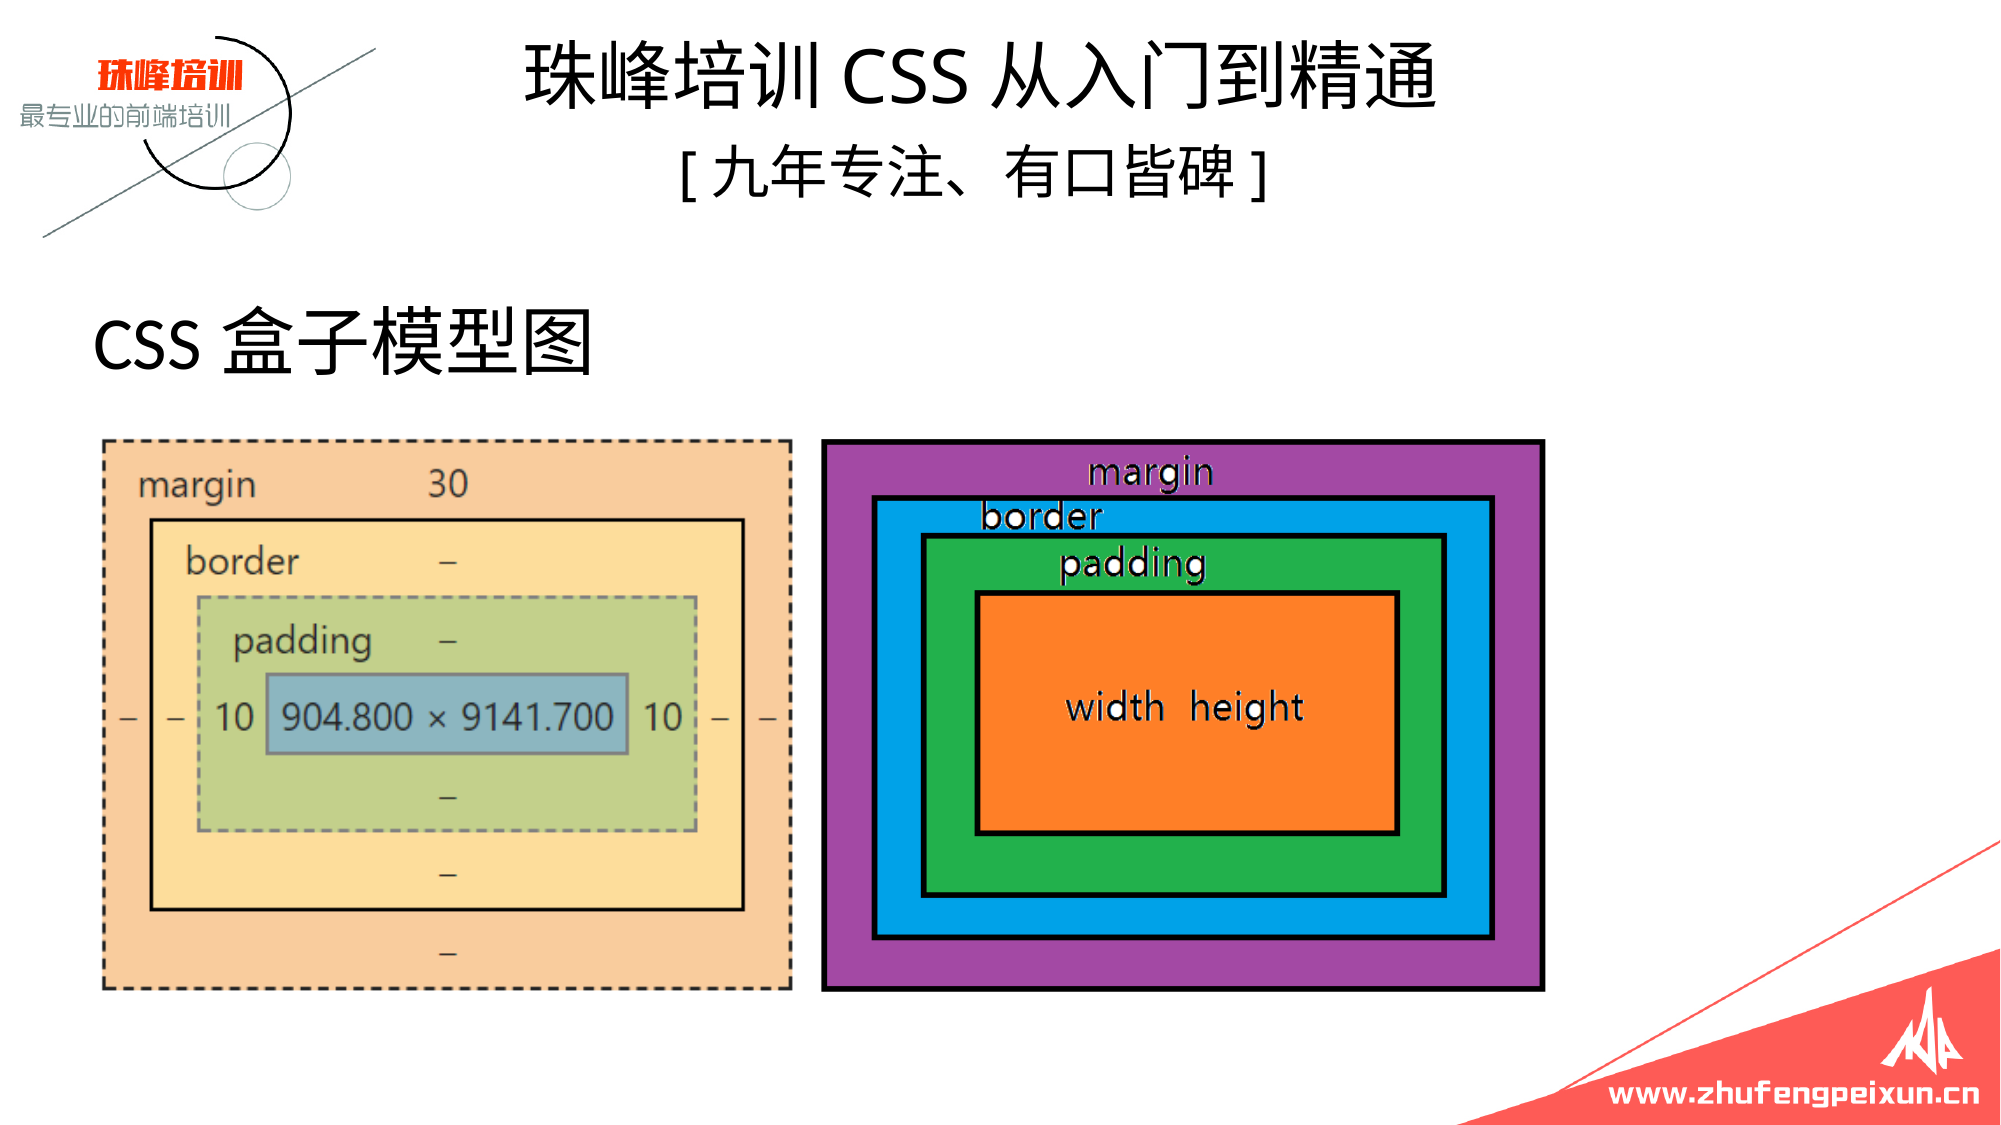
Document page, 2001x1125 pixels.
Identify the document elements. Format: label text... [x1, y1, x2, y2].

picture [1909, 796, 2001, 1125]
picture [18, 36, 376, 238]
title CSS盒子模型图 [78, 242, 1909, 1125]
picture [78, 408, 1566, 1003]
text_box 珠峰培训CSS从入门到精通 [九年专注、有口皆碑] [507, 21, 1737, 261]
